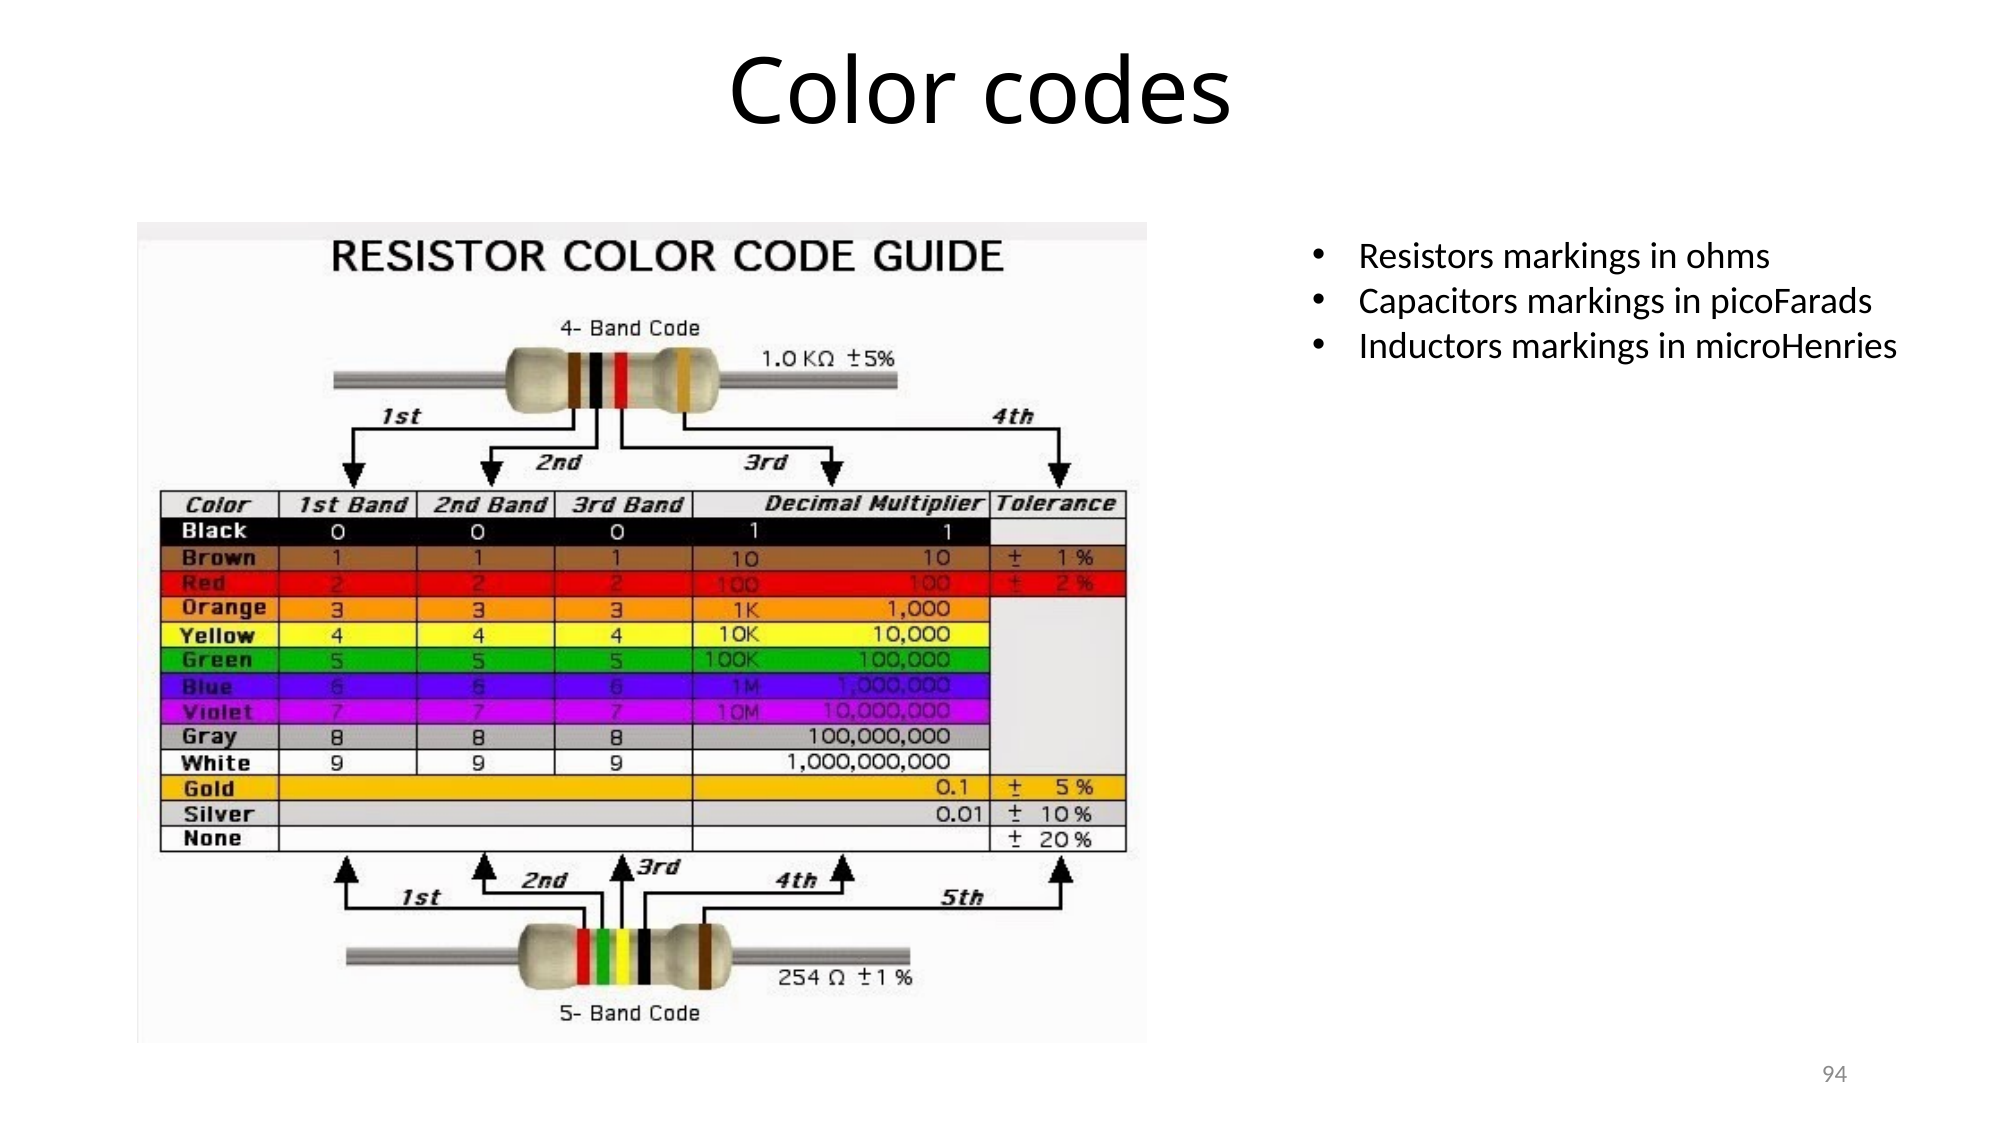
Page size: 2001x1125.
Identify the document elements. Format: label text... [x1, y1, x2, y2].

picture [137, 222, 1147, 1043]
title Color codes [117, 22, 1843, 165]
slide_number 94 [1412, 1042, 1863, 1103]
text_box Resistors markings in ohms Capacitors markings in picoFarads Inductors markings in microHenries [1297, 223, 1935, 374]
